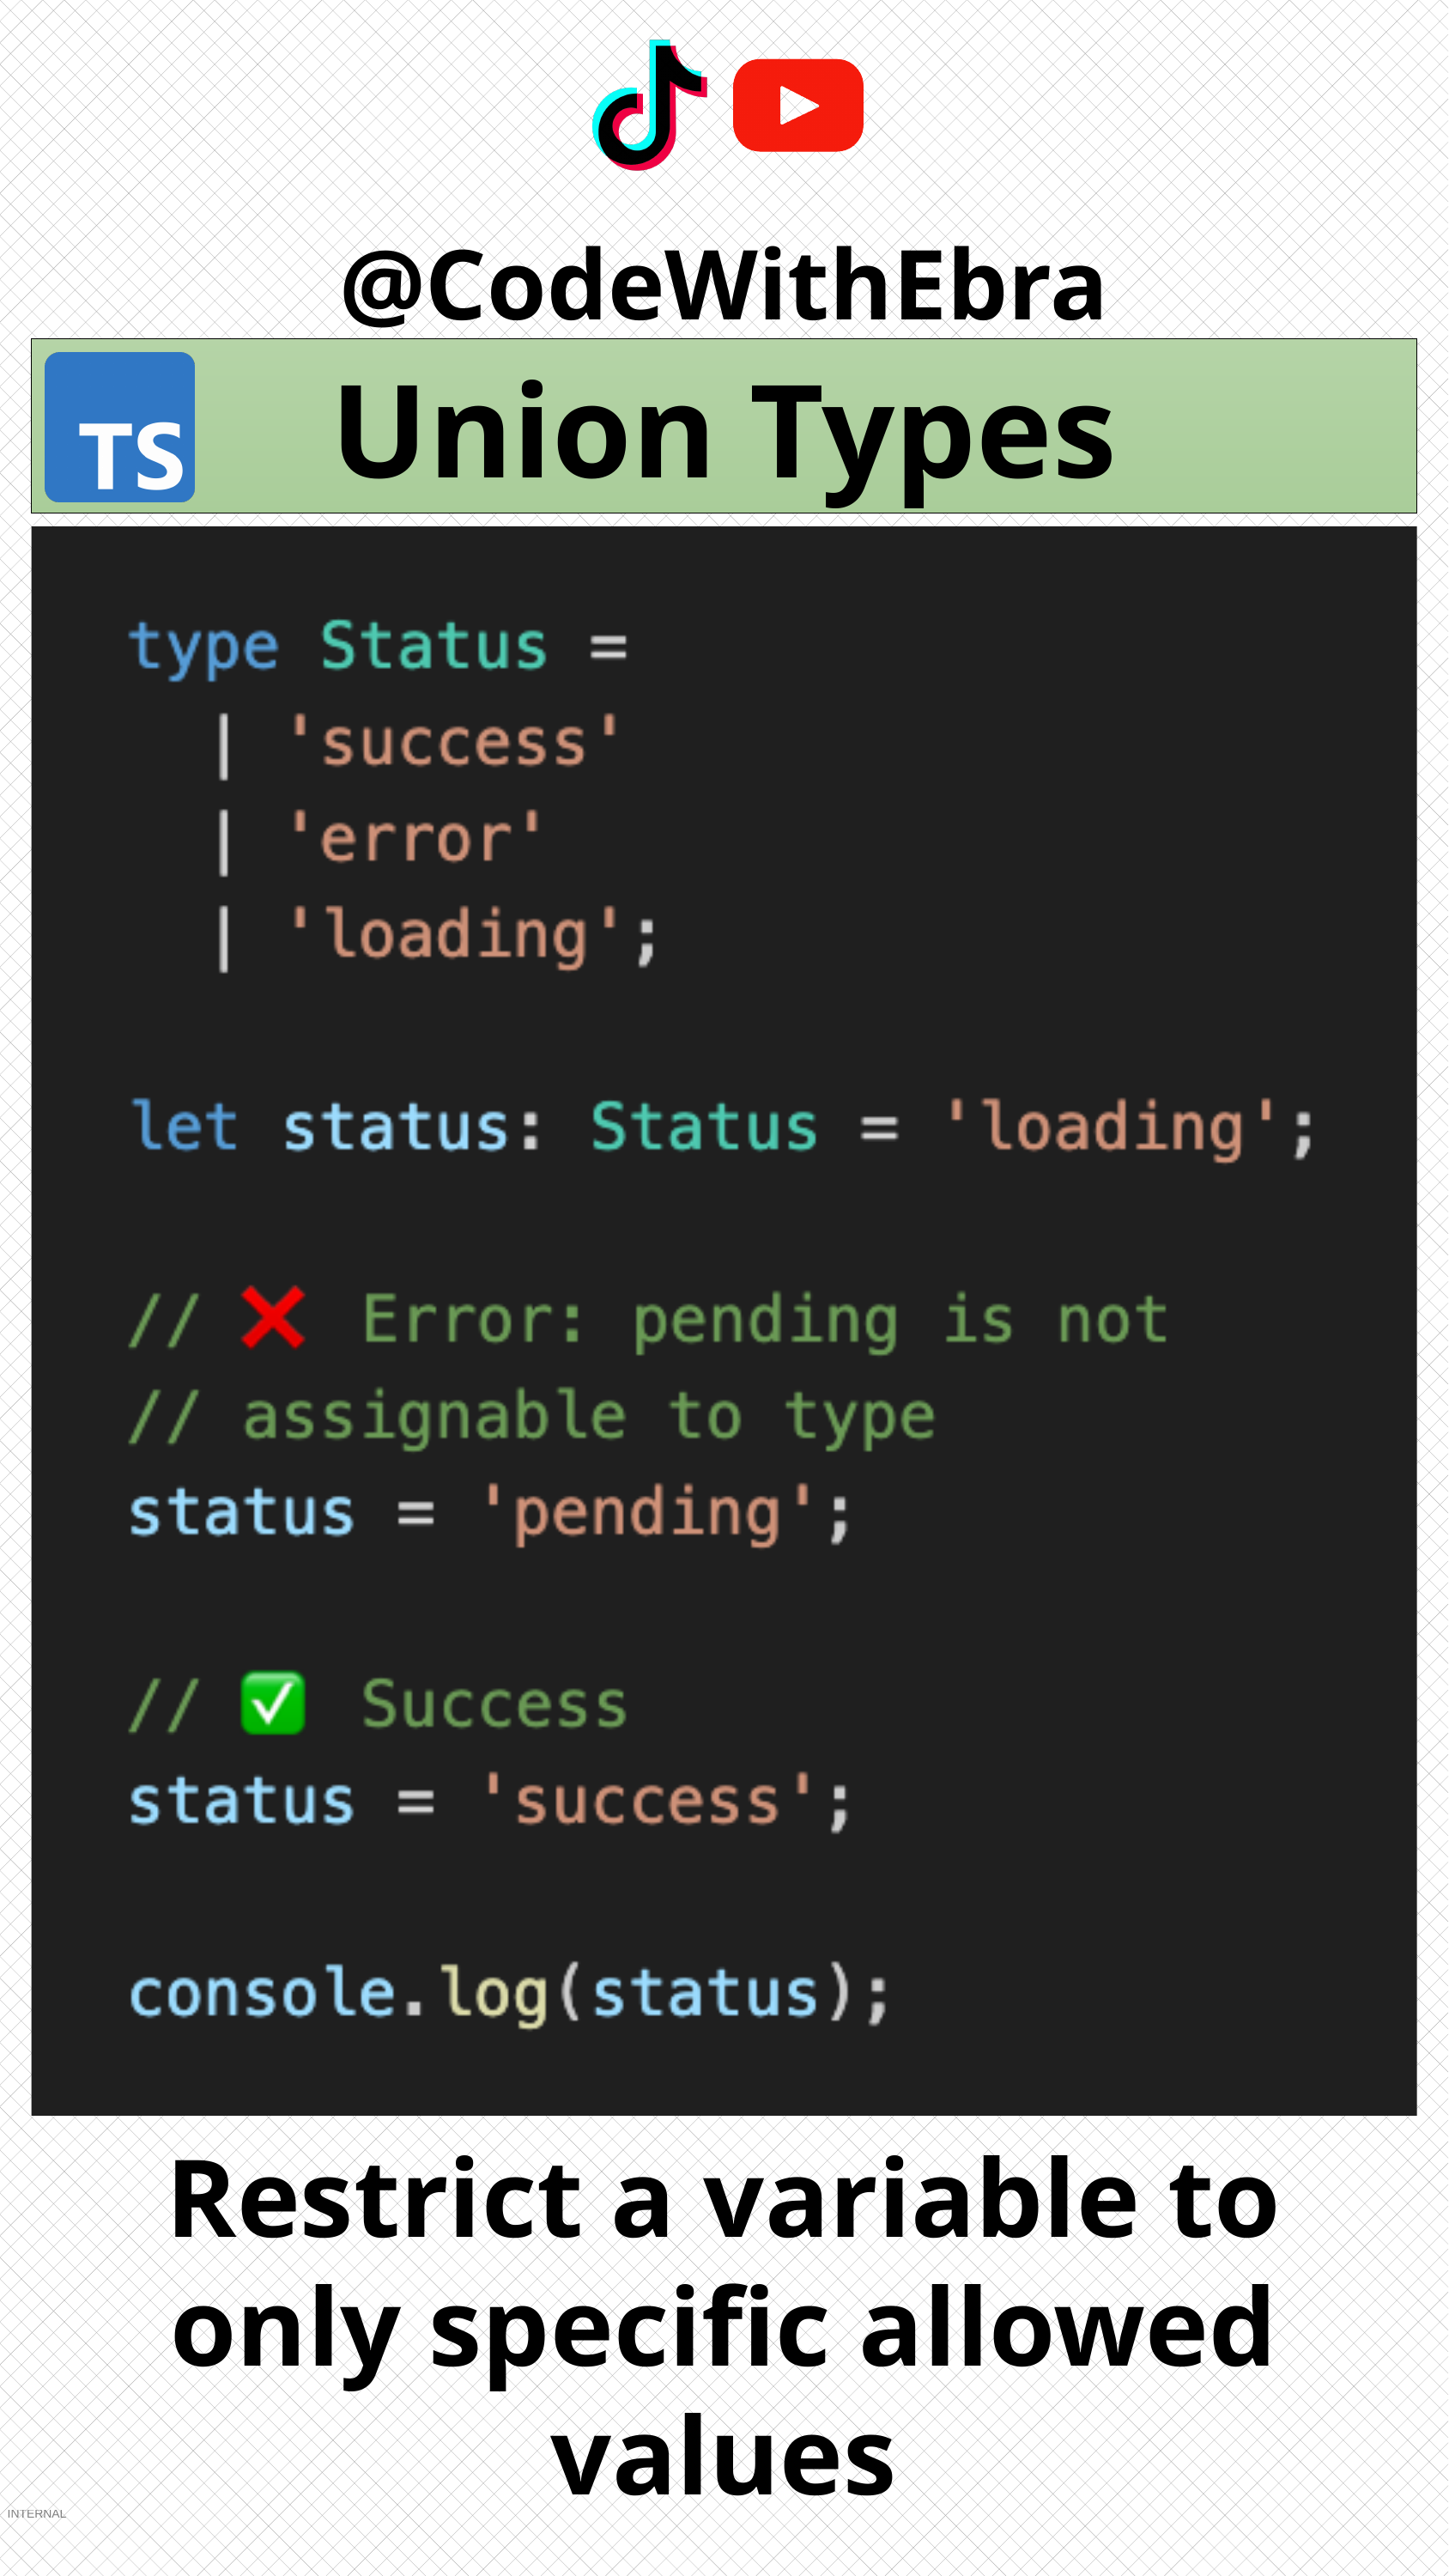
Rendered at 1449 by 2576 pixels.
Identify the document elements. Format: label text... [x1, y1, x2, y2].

text_box Restrict a variable to only specific allowed values [47, 2123, 1401, 2401]
picture [585, 39, 715, 171]
picture [31, 526, 1417, 2116]
text_box Union Types [31, 338, 1417, 513]
picture [45, 352, 195, 502]
picture [733, 39, 864, 171]
